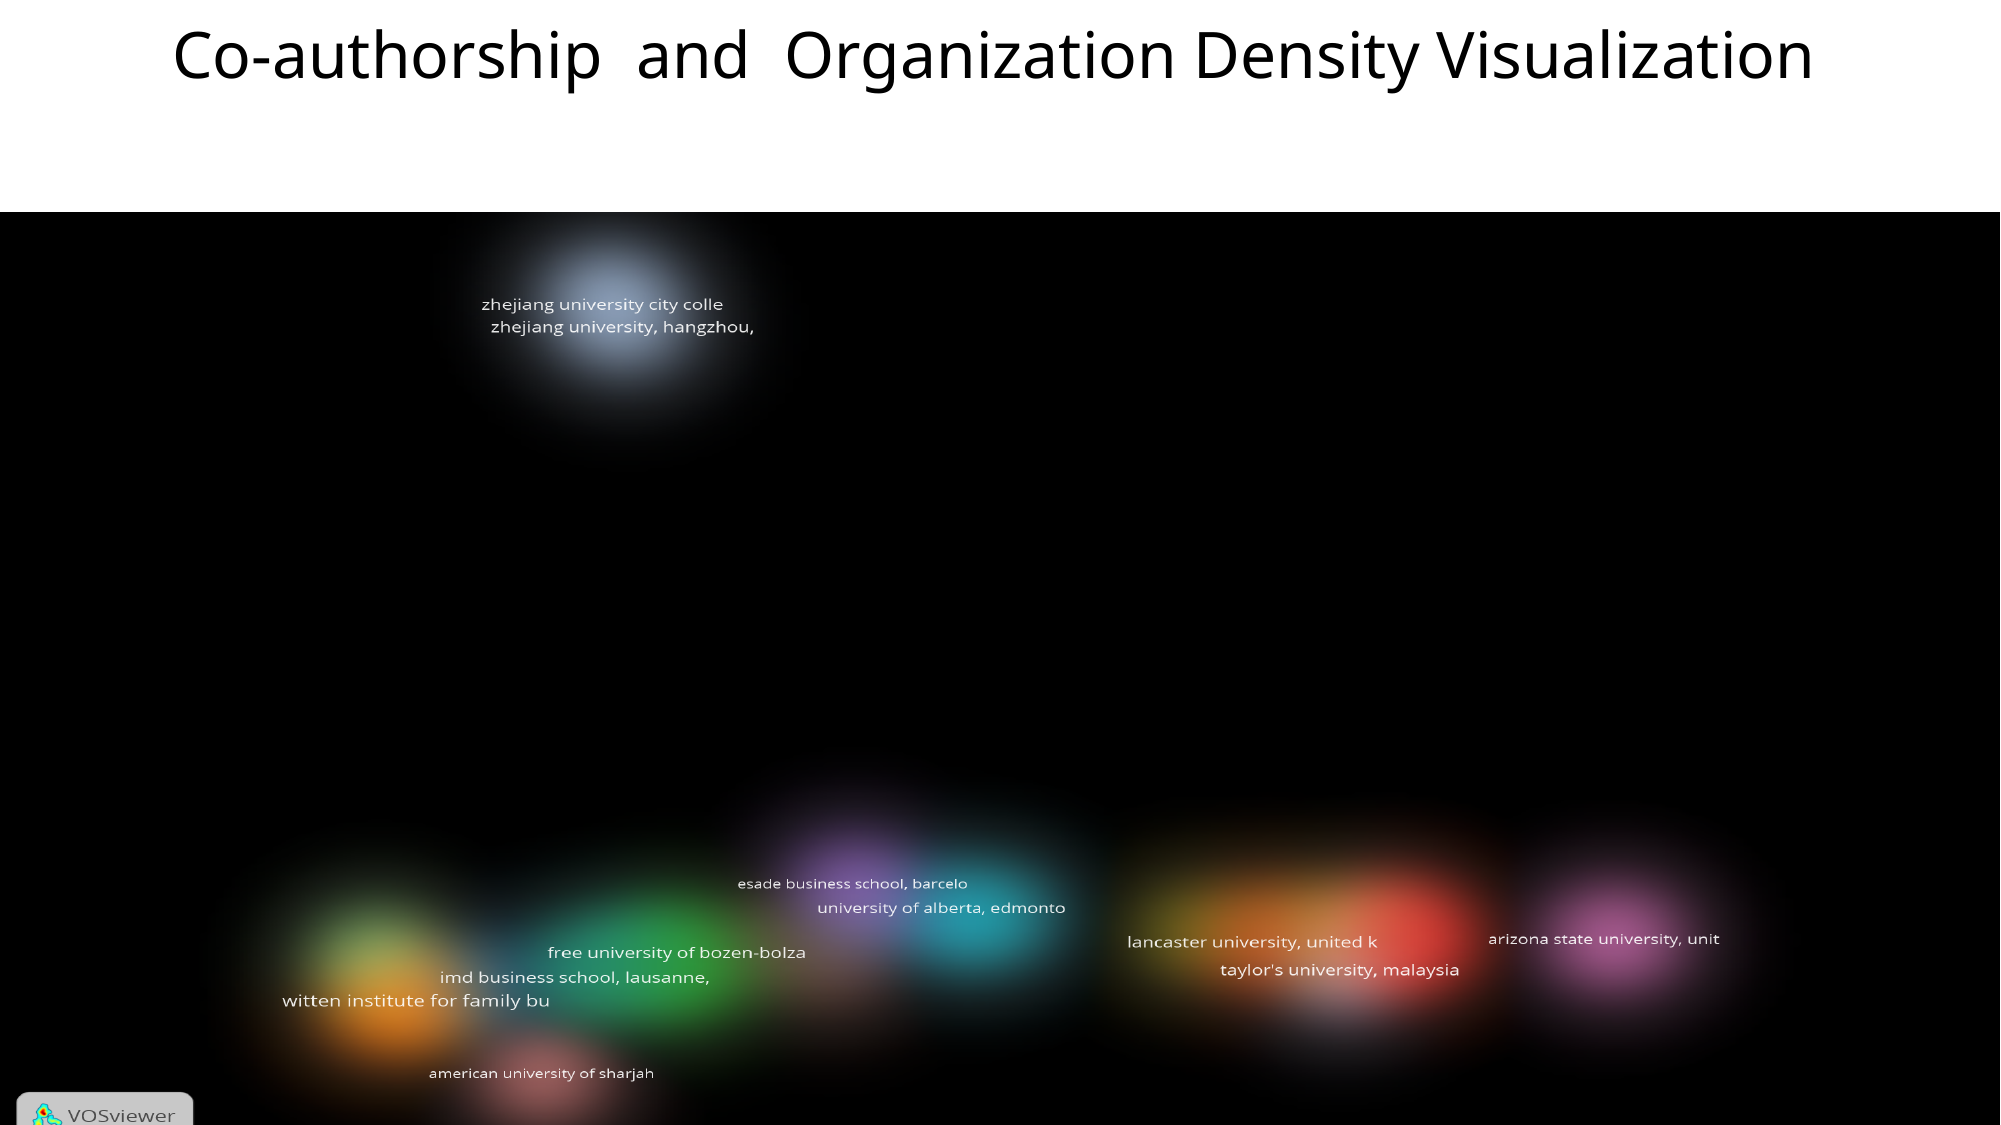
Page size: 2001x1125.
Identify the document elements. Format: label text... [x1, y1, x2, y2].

title Co-authorship and Organization Density Visualization [142, 15, 1863, 197]
picture [0, 212, 2000, 1125]
